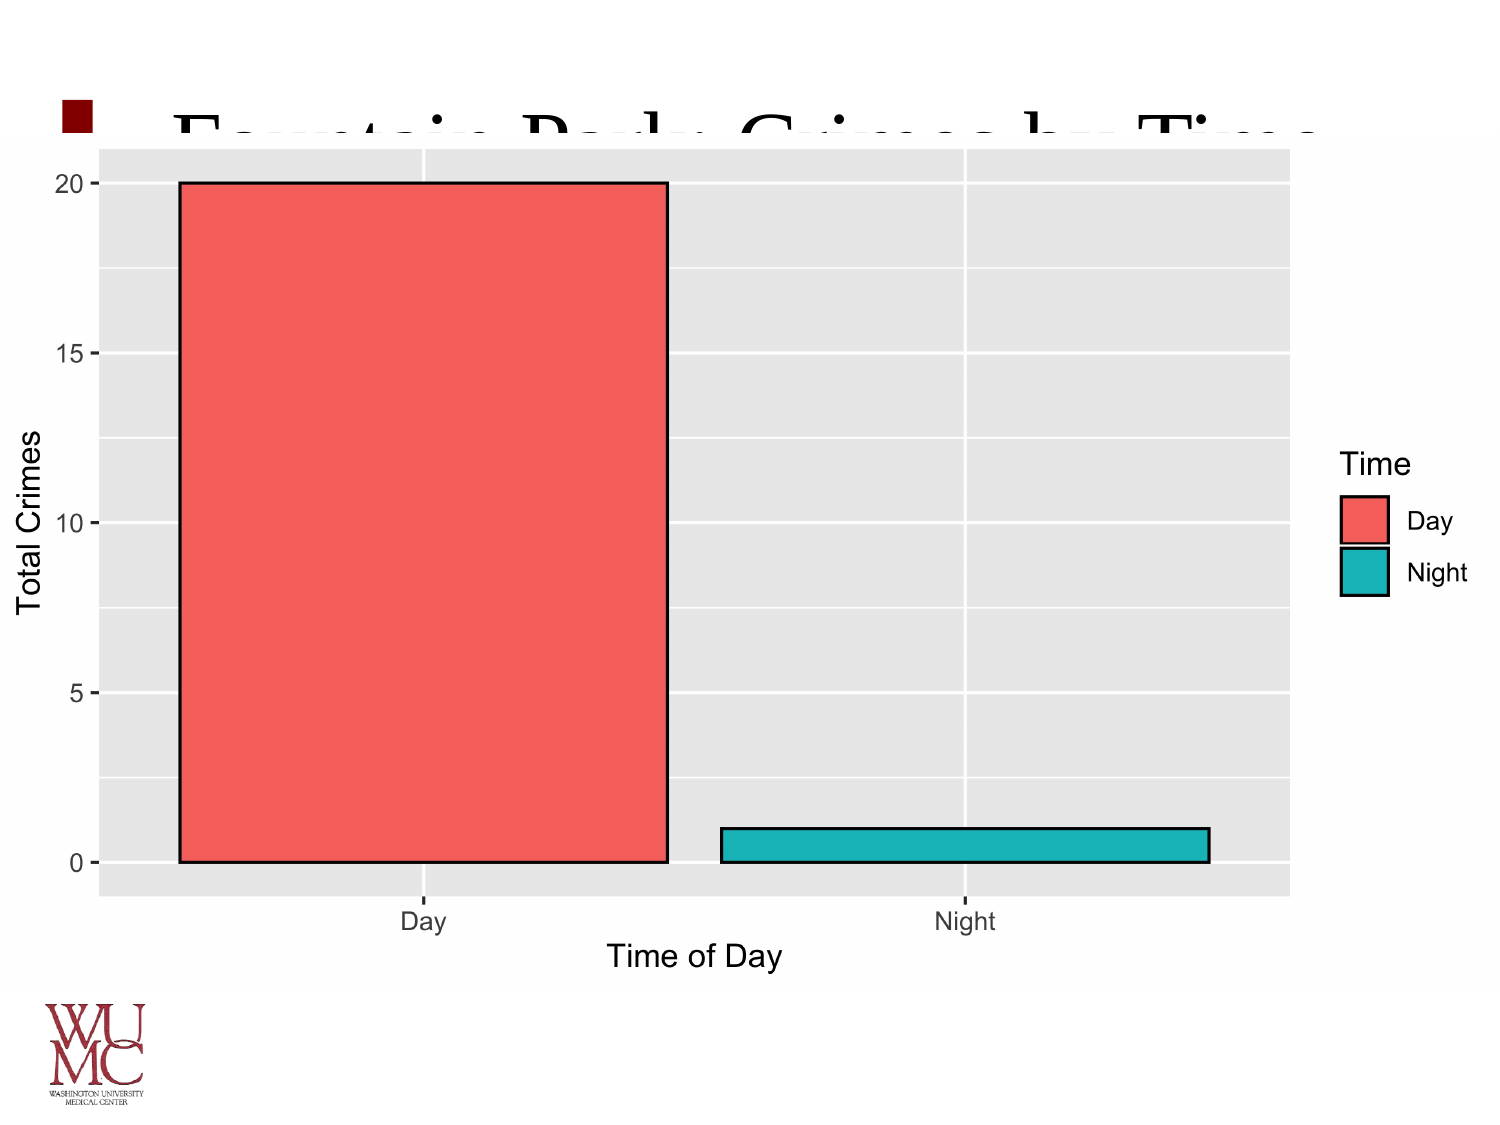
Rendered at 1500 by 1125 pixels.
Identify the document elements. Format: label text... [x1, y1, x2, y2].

picture [0, 133, 1500, 990]
title Fountain Park: Crimes by Time of Day [112, 99, 1388, 131]
picture [41, 996, 156, 1113]
